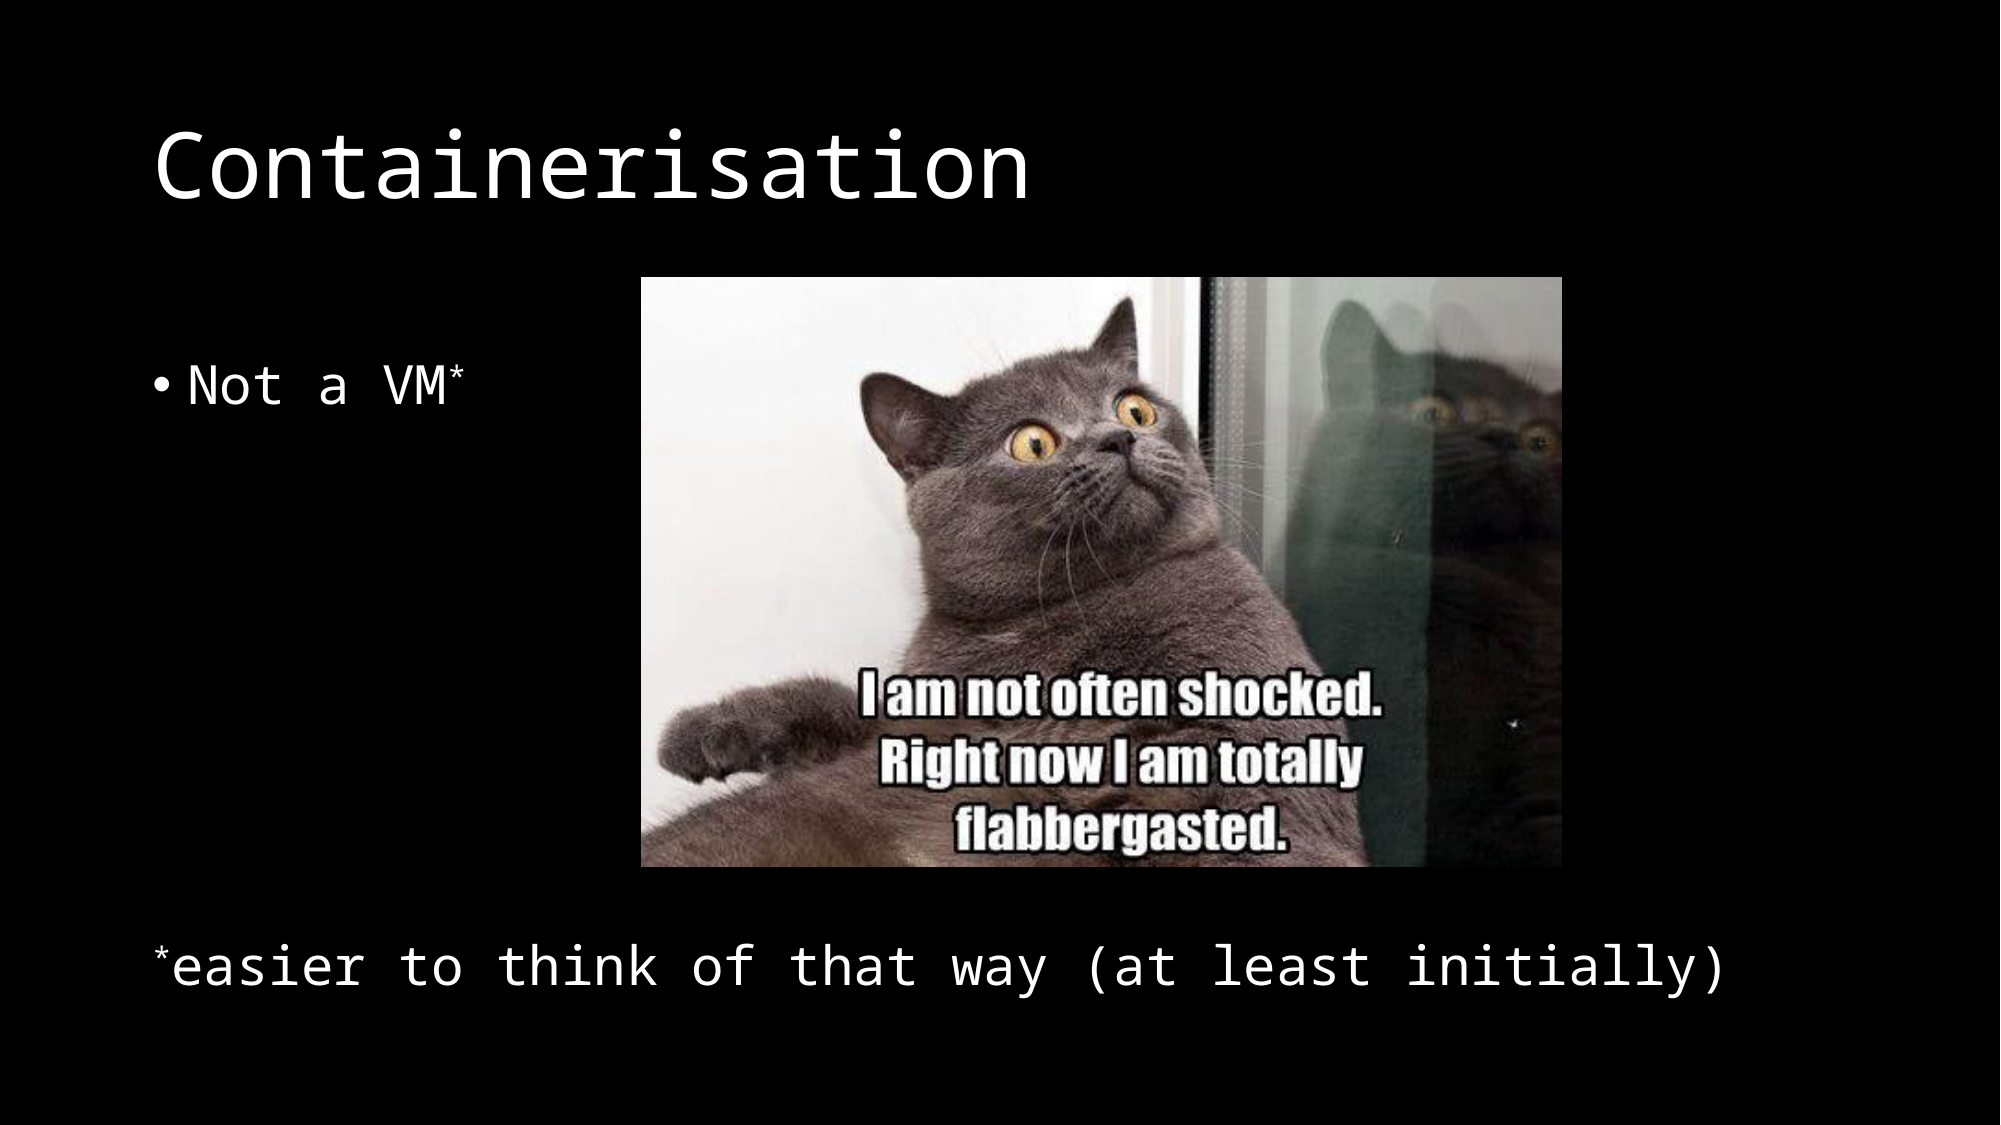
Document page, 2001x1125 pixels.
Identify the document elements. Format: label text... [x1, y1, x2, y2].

list Not a VM* *easier to think of that way (at least initially) [137, 277, 1863, 1014]
picture [641, 277, 1562, 867]
title Containerisation [137, 59, 1863, 277]
